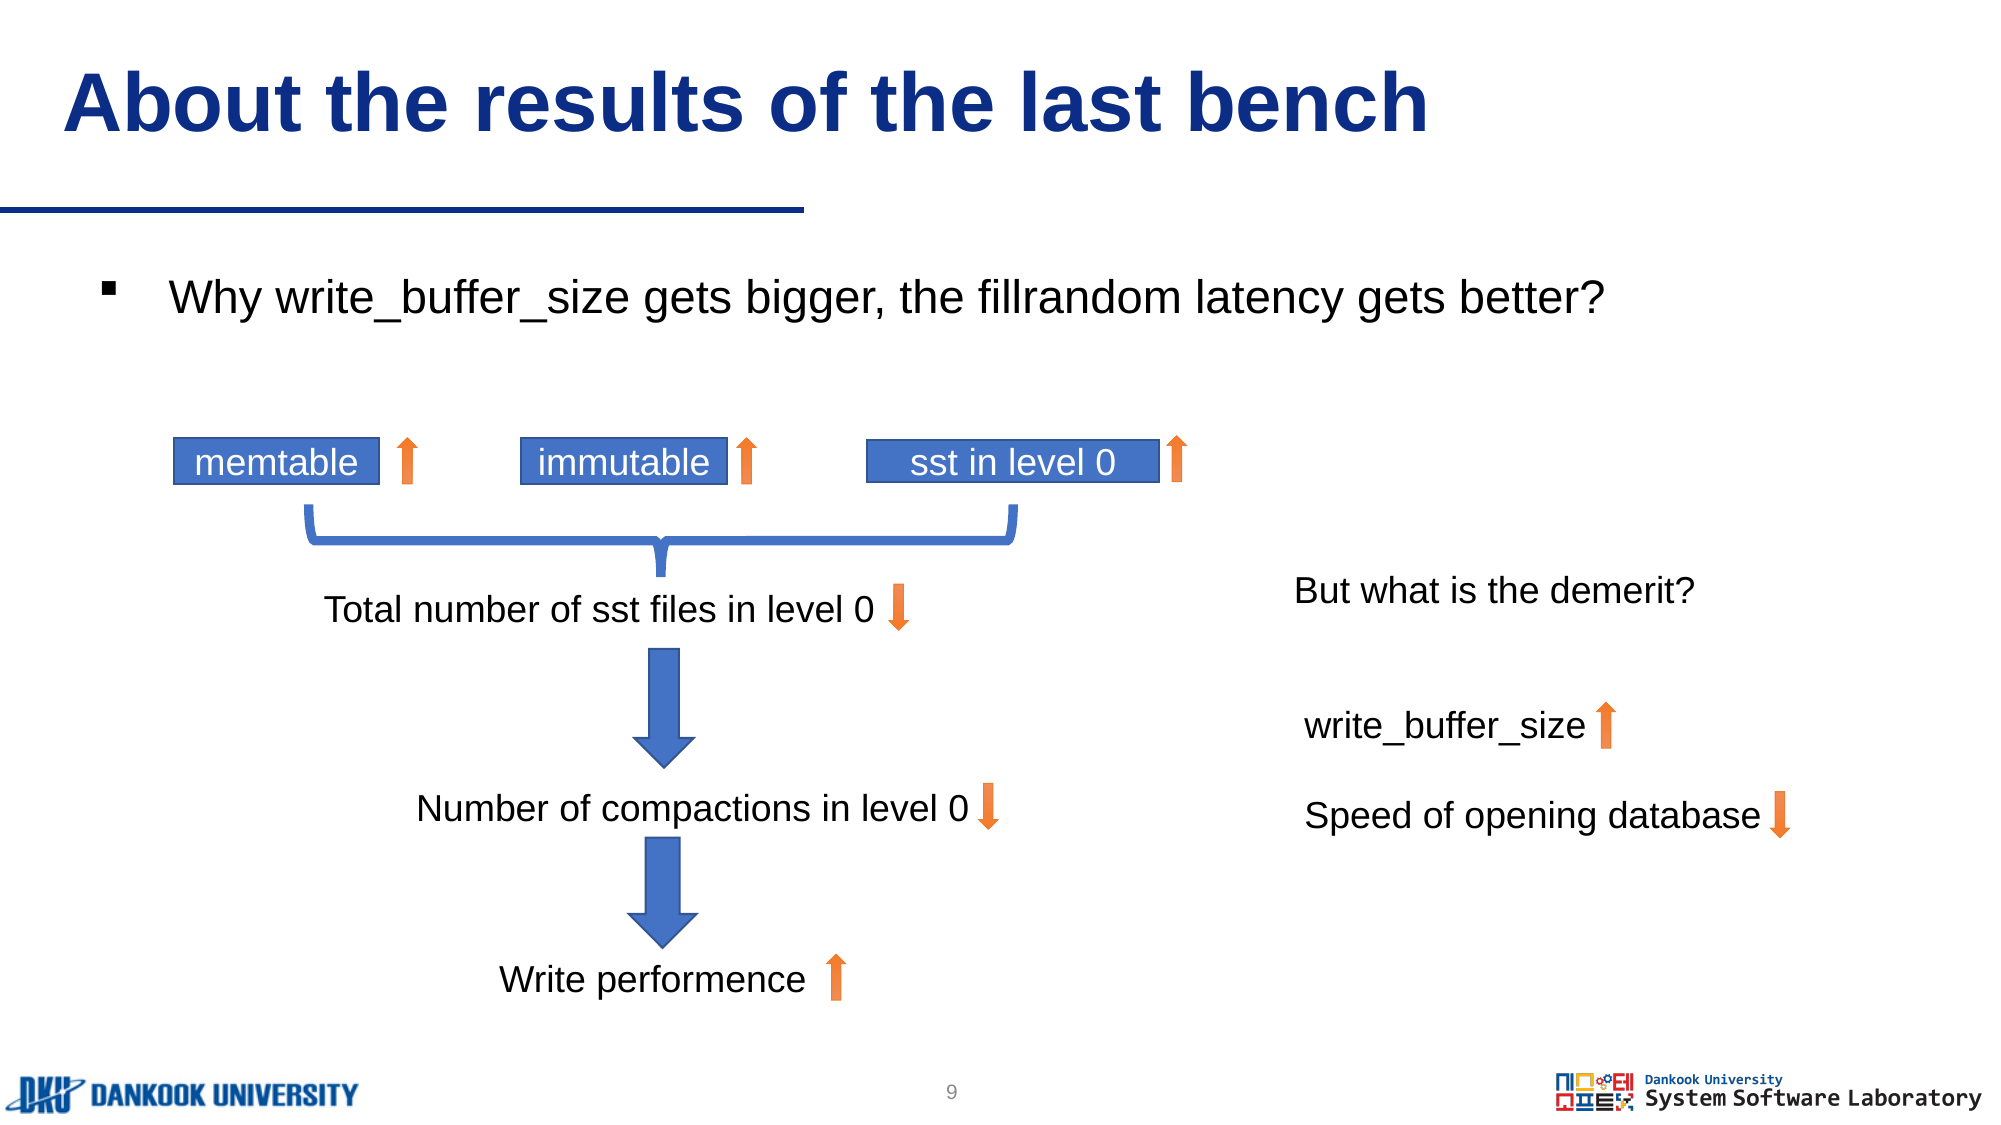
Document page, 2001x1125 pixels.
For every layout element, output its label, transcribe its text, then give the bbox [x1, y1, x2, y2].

text_box [626, 836, 699, 947]
text_box [888, 583, 910, 631]
text_box [825, 953, 847, 1001]
list Why write_buffer_size gets bigger, the fillrandom latency gets better? [83, 247, 1905, 331]
picture [1548, 1064, 2001, 1125]
text_box [1166, 435, 1188, 483]
text_box [977, 782, 999, 830]
text_box [396, 437, 418, 485]
title About the results of the last bench [47, 36, 1504, 173]
text_box But what is the demerit? write_buffer_size Speed of opening database [1279, 558, 1858, 844]
text_box immutable [520, 437, 728, 485]
text_box Total number of sst files in level 0 [308, 577, 916, 638]
picture [5, 1076, 359, 1114]
text_box Number of compactions in level 0 [401, 776, 1272, 837]
text_box [631, 647, 697, 770]
text_box [308, 504, 1014, 577]
text_box sst in level 0 [866, 439, 1160, 483]
text_box memtable [173, 437, 380, 485]
text_box [735, 437, 758, 485]
text_box [1769, 791, 1791, 839]
slide_number 9 [726, 1067, 1177, 1116]
text_box Write performence [484, 947, 890, 1008]
text_box [1595, 701, 1617, 749]
